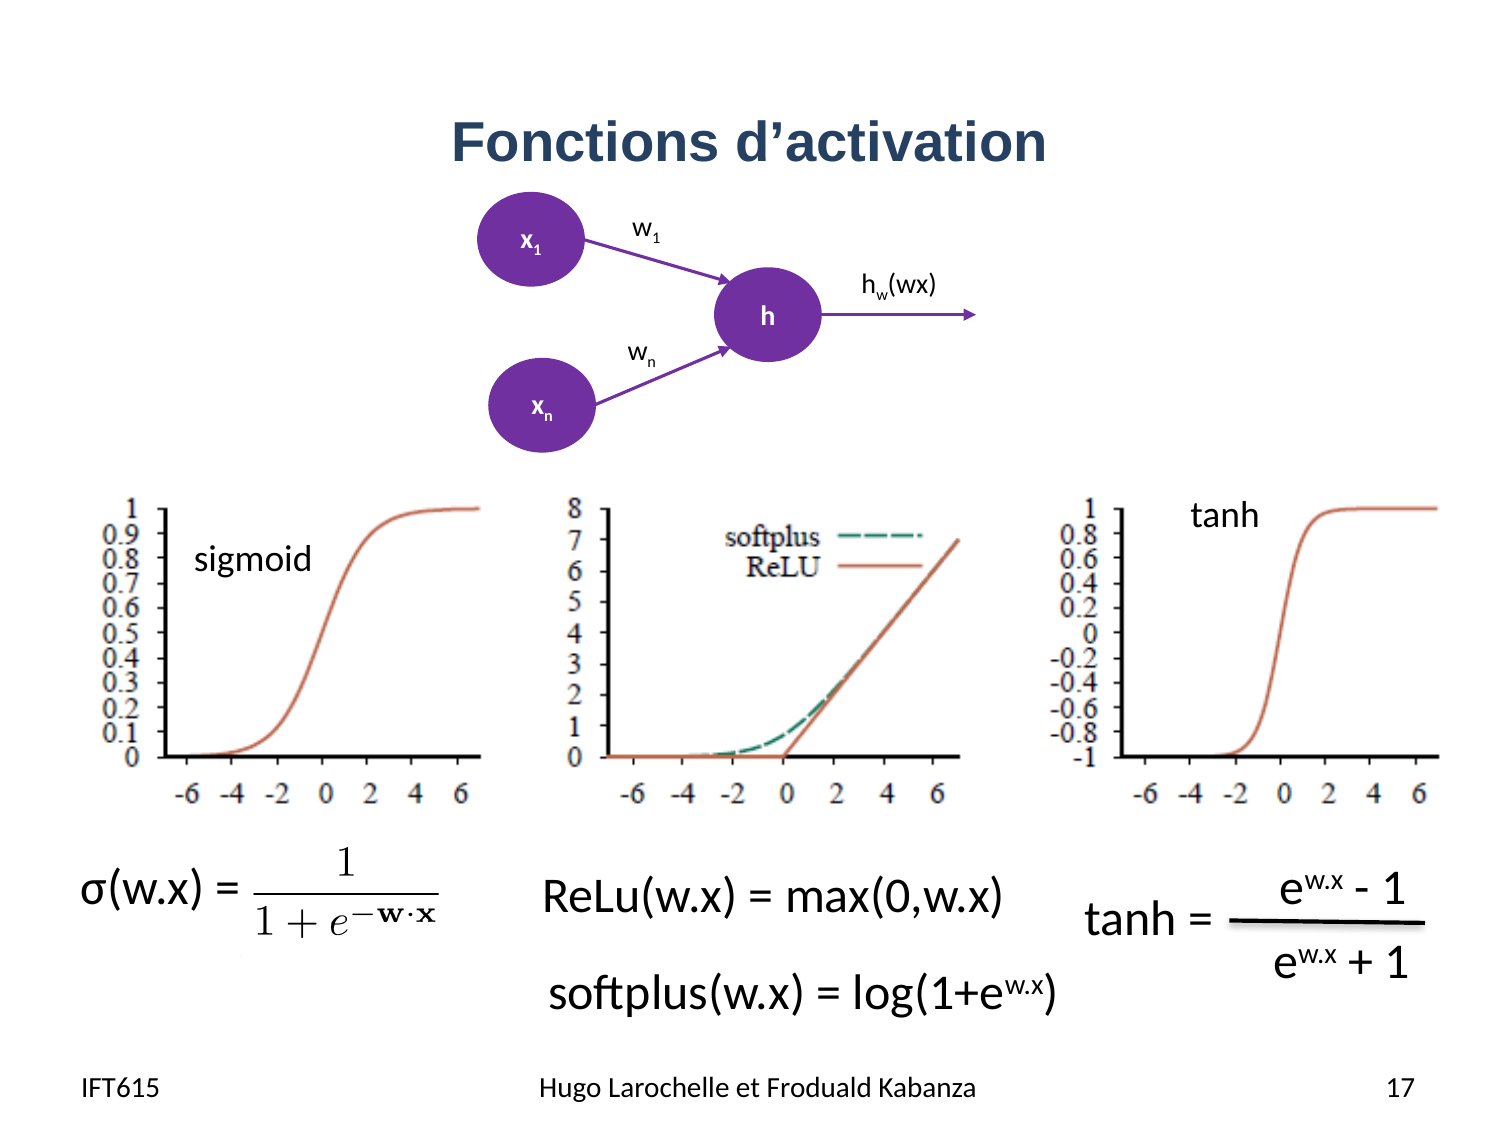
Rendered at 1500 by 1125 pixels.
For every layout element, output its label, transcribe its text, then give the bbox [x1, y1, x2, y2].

text_box [1228, 920, 1426, 924]
picture [74, 469, 1466, 828]
picture [240, 832, 480, 958]
text_box tanh = [1069, 877, 1229, 953]
text_box ew.x - 1 [1264, 847, 1422, 918]
footer Hugo Larochelle et Froduald Kabanza [520, 1056, 996, 1117]
text_box [478, 193, 977, 451]
text_box ReLu(w.x) = max(0,w.x) [527, 855, 1021, 930]
text_box [1258, 924, 1425, 929]
text_box ew.x + 1 [1258, 930, 1425, 996]
title Fonctions d’activation [75, 45, 1425, 233]
slide_number 17 [1080, 1056, 1431, 1117]
text_box softplus(w.x) = log(1+ew.x) [533, 952, 1074, 1028]
text_box σ(w.x) = [66, 847, 235, 922]
slide_number IFT615 [66, 1056, 356, 1117]
